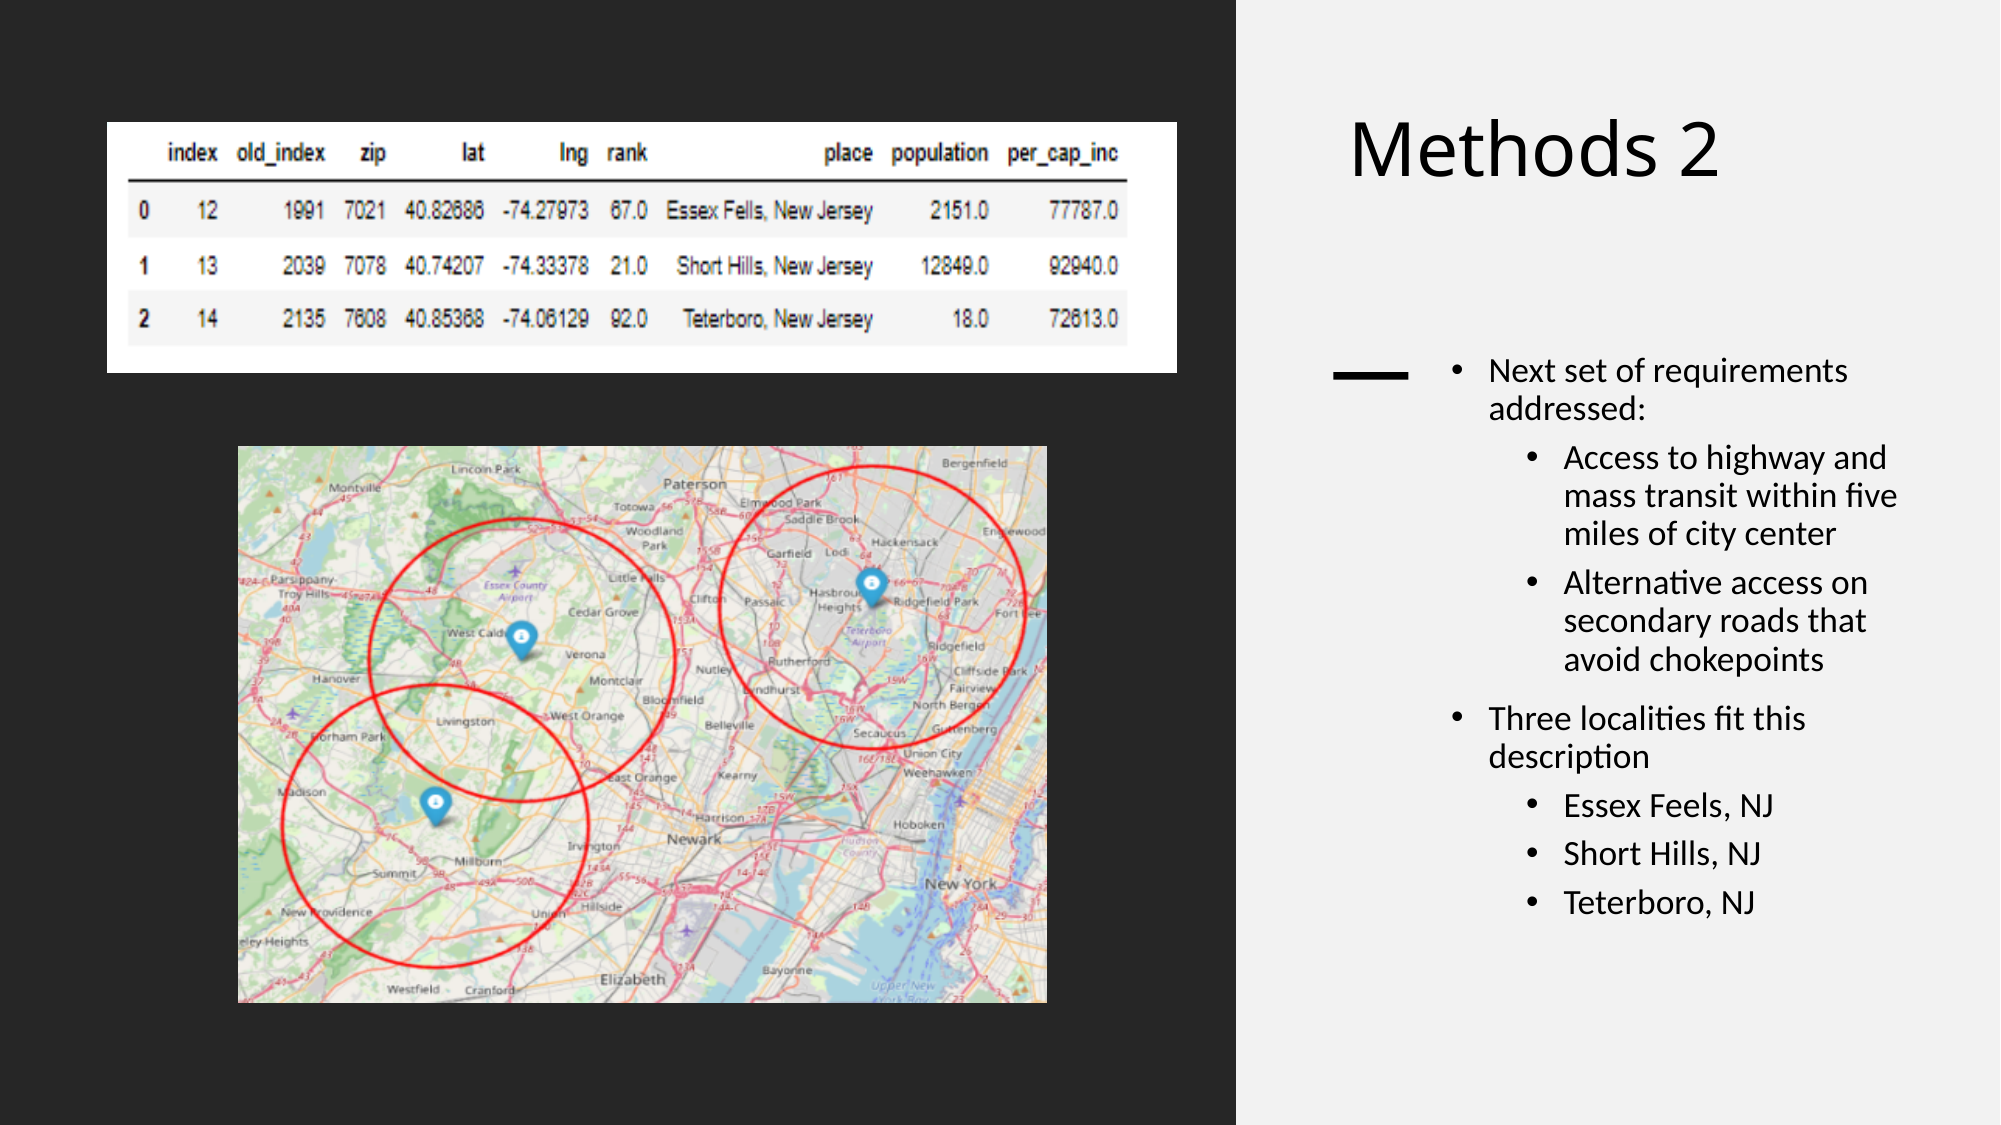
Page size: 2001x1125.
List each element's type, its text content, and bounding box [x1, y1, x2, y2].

title Methods 2 [1333, 104, 1812, 337]
text_box [0, 0, 1235, 1125]
picture [107, 122, 1177, 373]
list Next set of requirements addressed: Access to highway and mass transit within five miles of city center Alternative access on secondary roads that avoid chokepoints Three localities fit this description Essex Feels, NJ Short Hills, NJ Teterboro, NJ [1435, 344, 1915, 1024]
picture [238, 446, 1047, 1003]
text_box [1235, 0, 2000, 1125]
text_box [1332, 371, 1409, 381]
